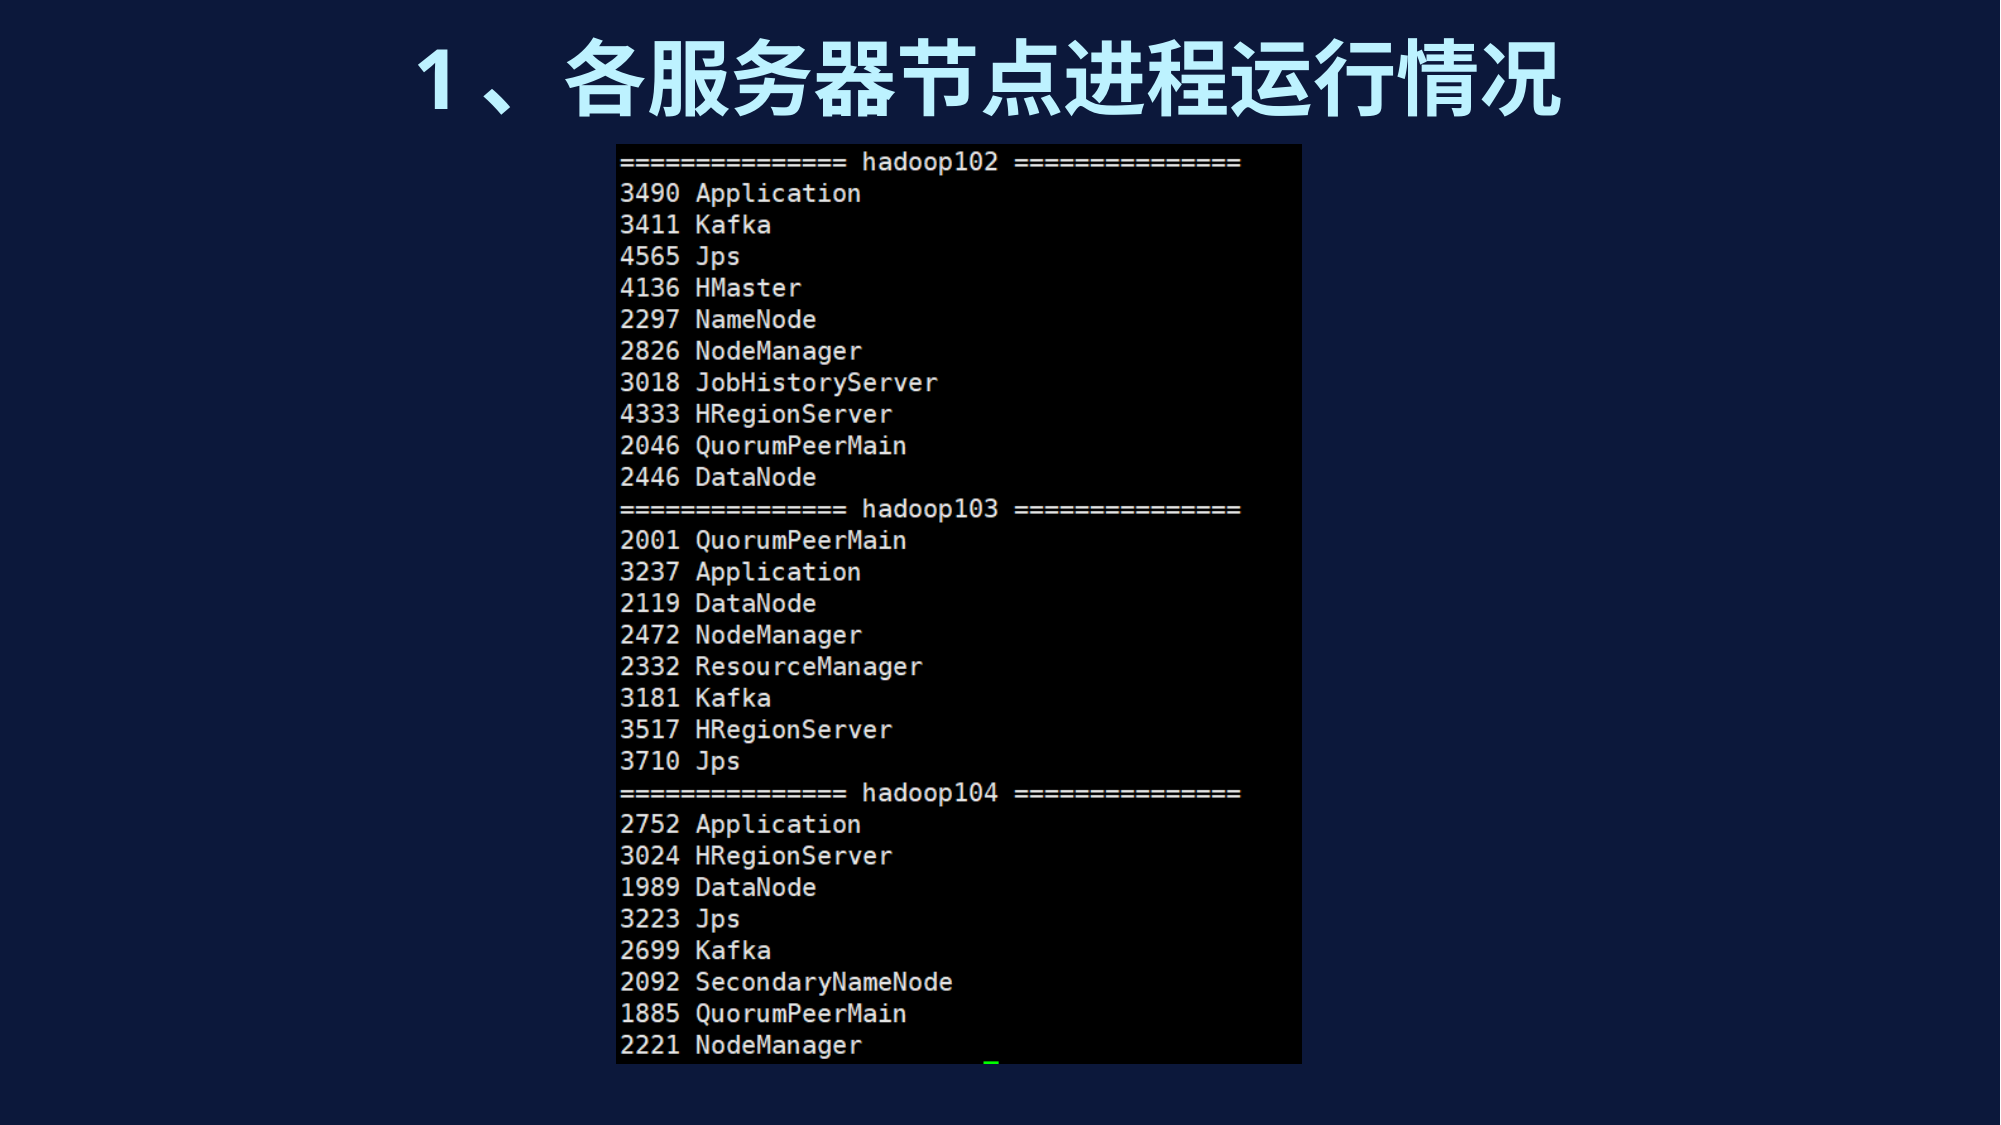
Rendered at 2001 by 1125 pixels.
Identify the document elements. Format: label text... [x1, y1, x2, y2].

text_box 1、各服务器节点进程运行情况 [398, 18, 1673, 134]
picture [616, 144, 1302, 1064]
